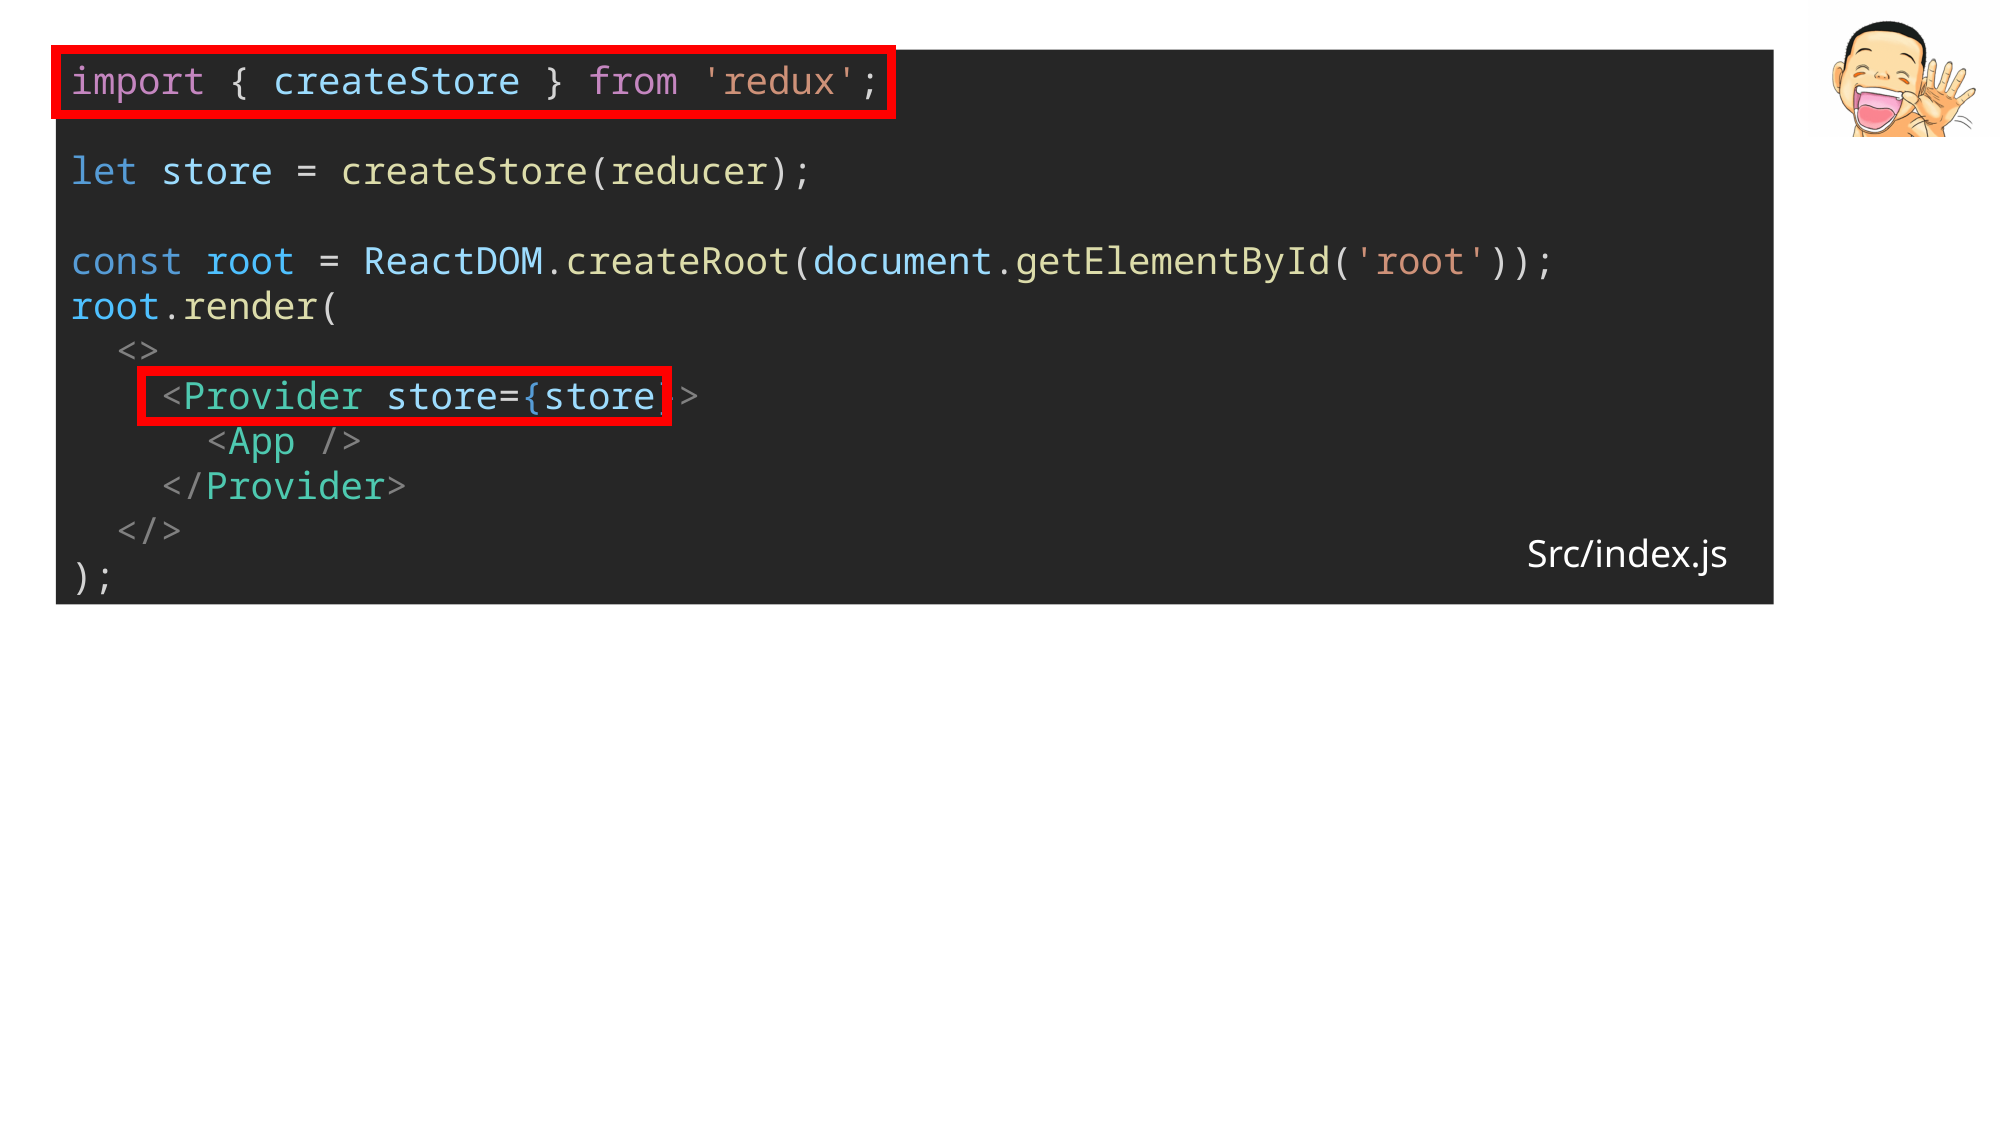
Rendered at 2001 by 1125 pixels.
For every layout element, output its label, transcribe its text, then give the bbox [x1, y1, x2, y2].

picture [1808, 0, 2000, 137]
text_box import { createStore } from 'redux'; let store = createStore(reducer); const root = ReactDOM.createRoot(document.getElementById('root')); root.render( <> <Provider store={store}> <App /> </Provider> </> ); [55, 49, 1774, 605]
text_box [55, 49, 892, 115]
text_box [140, 370, 668, 423]
text_box Src/index.js [1512, 522, 1744, 583]
